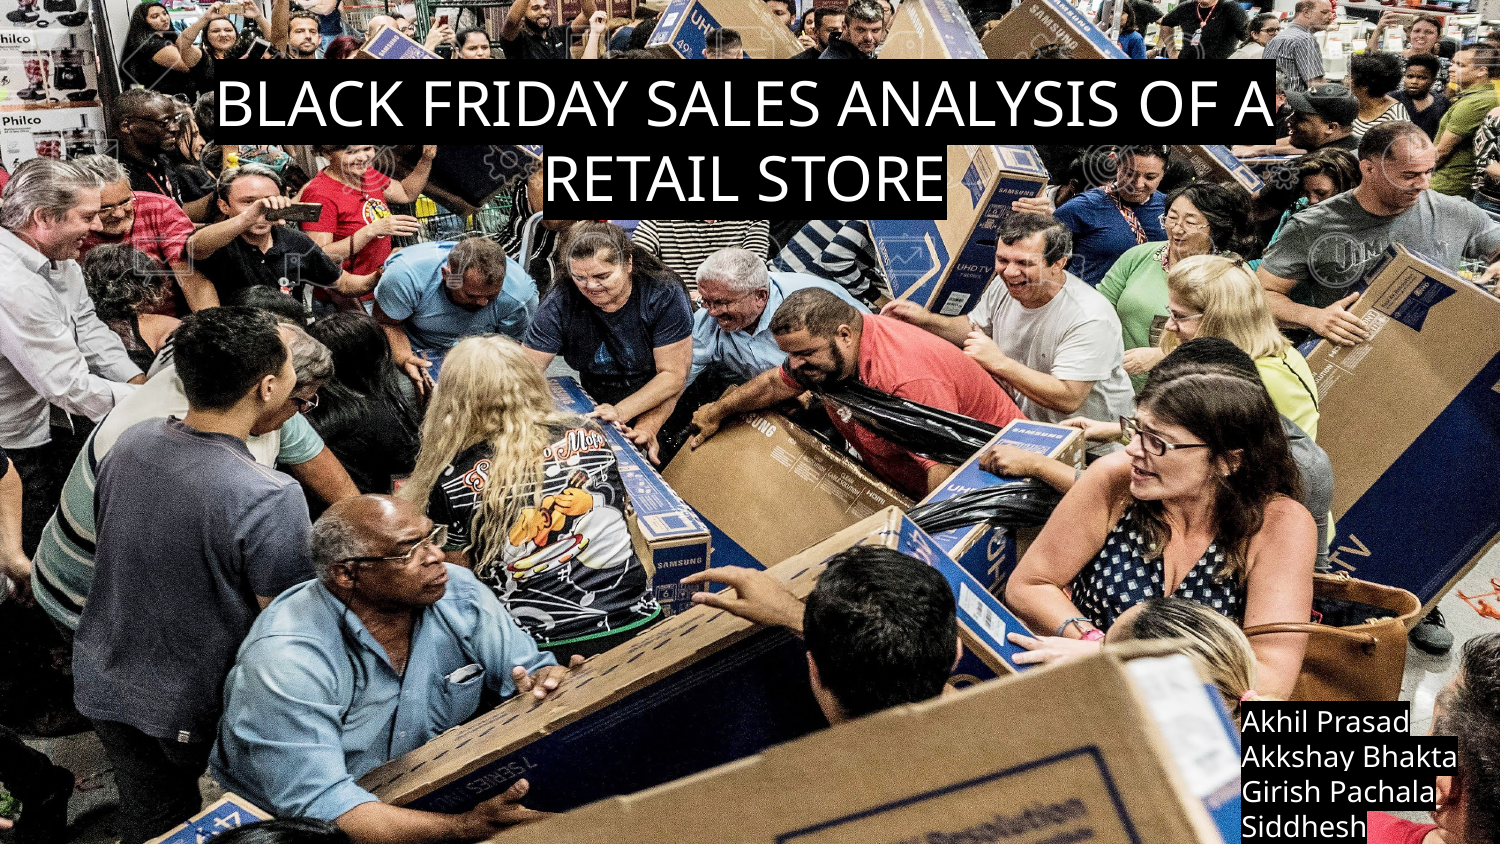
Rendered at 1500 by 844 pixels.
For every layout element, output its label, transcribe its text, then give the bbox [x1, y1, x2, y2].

title BLACK FRIDAY SALES ANALYSIS OF A RETAIL STORE [180, 38, 1310, 229]
text_box Akhil Prasad Akkshay Bhakta Girish Pachala Siddhesh Inamdar [1226, 688, 1500, 844]
picture [0, 0, 1500, 844]
